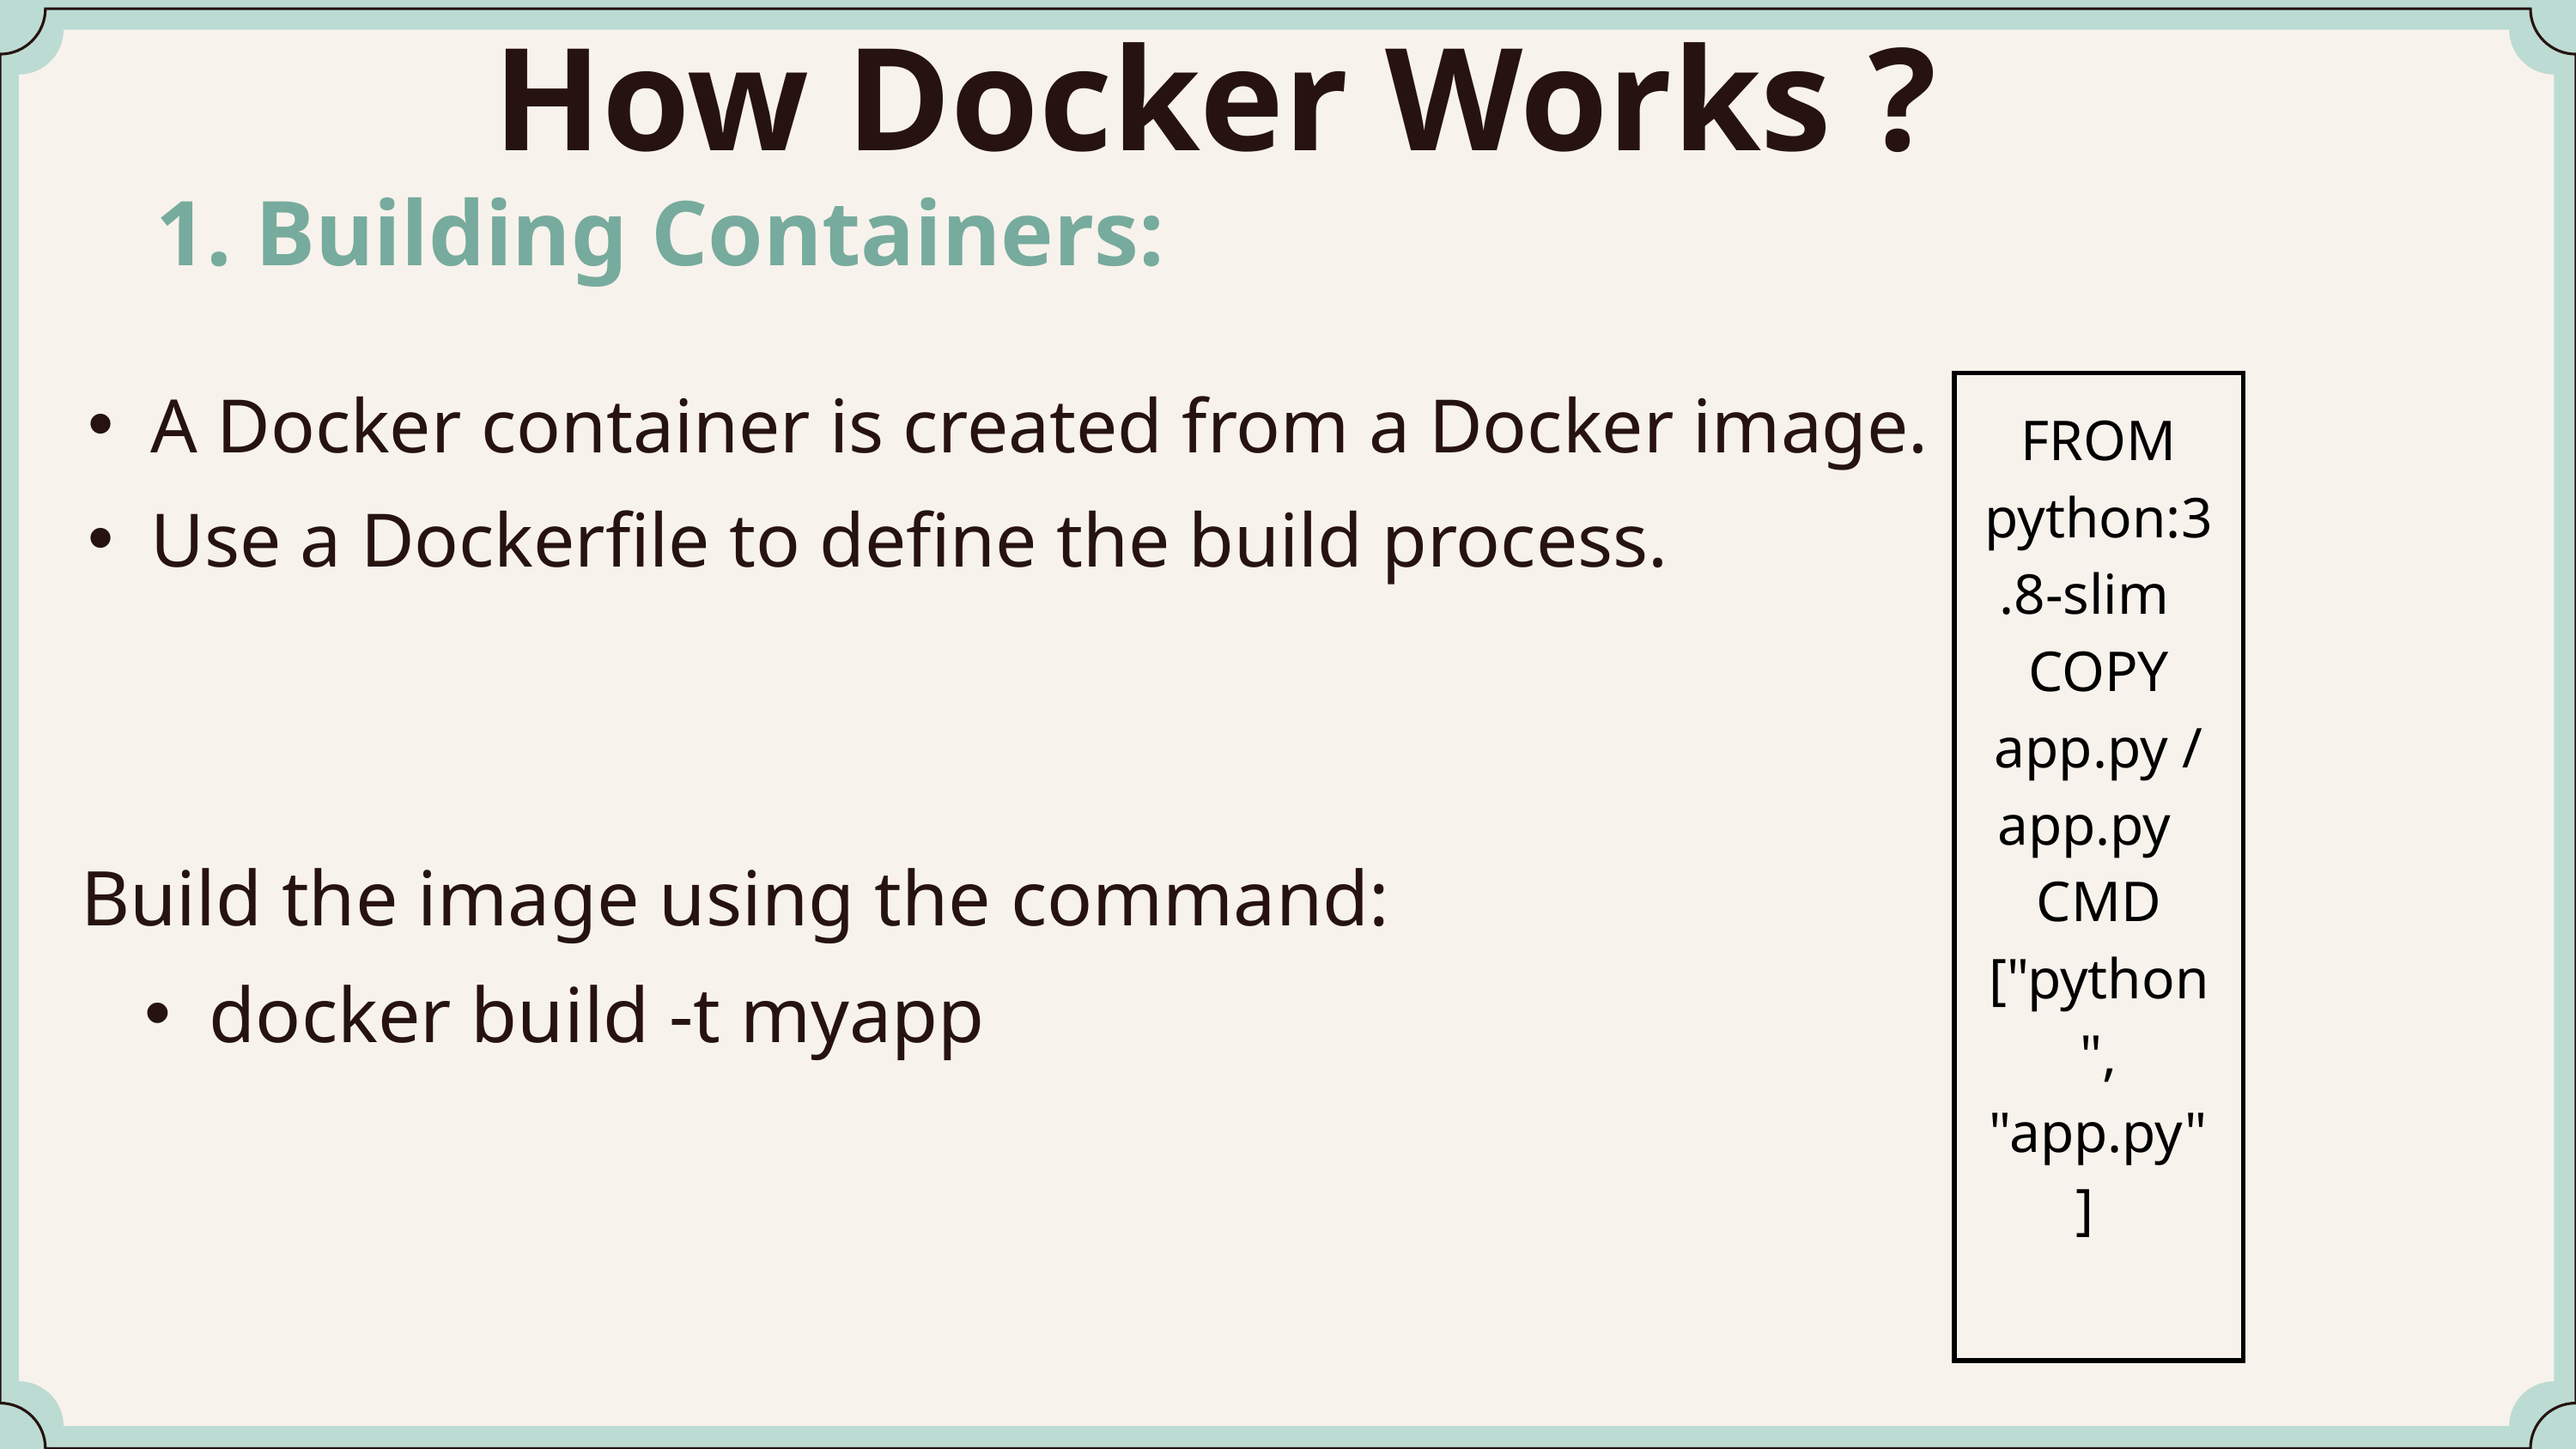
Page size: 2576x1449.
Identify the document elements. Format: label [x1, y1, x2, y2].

text_box [0, 8, 2576, 1449]
